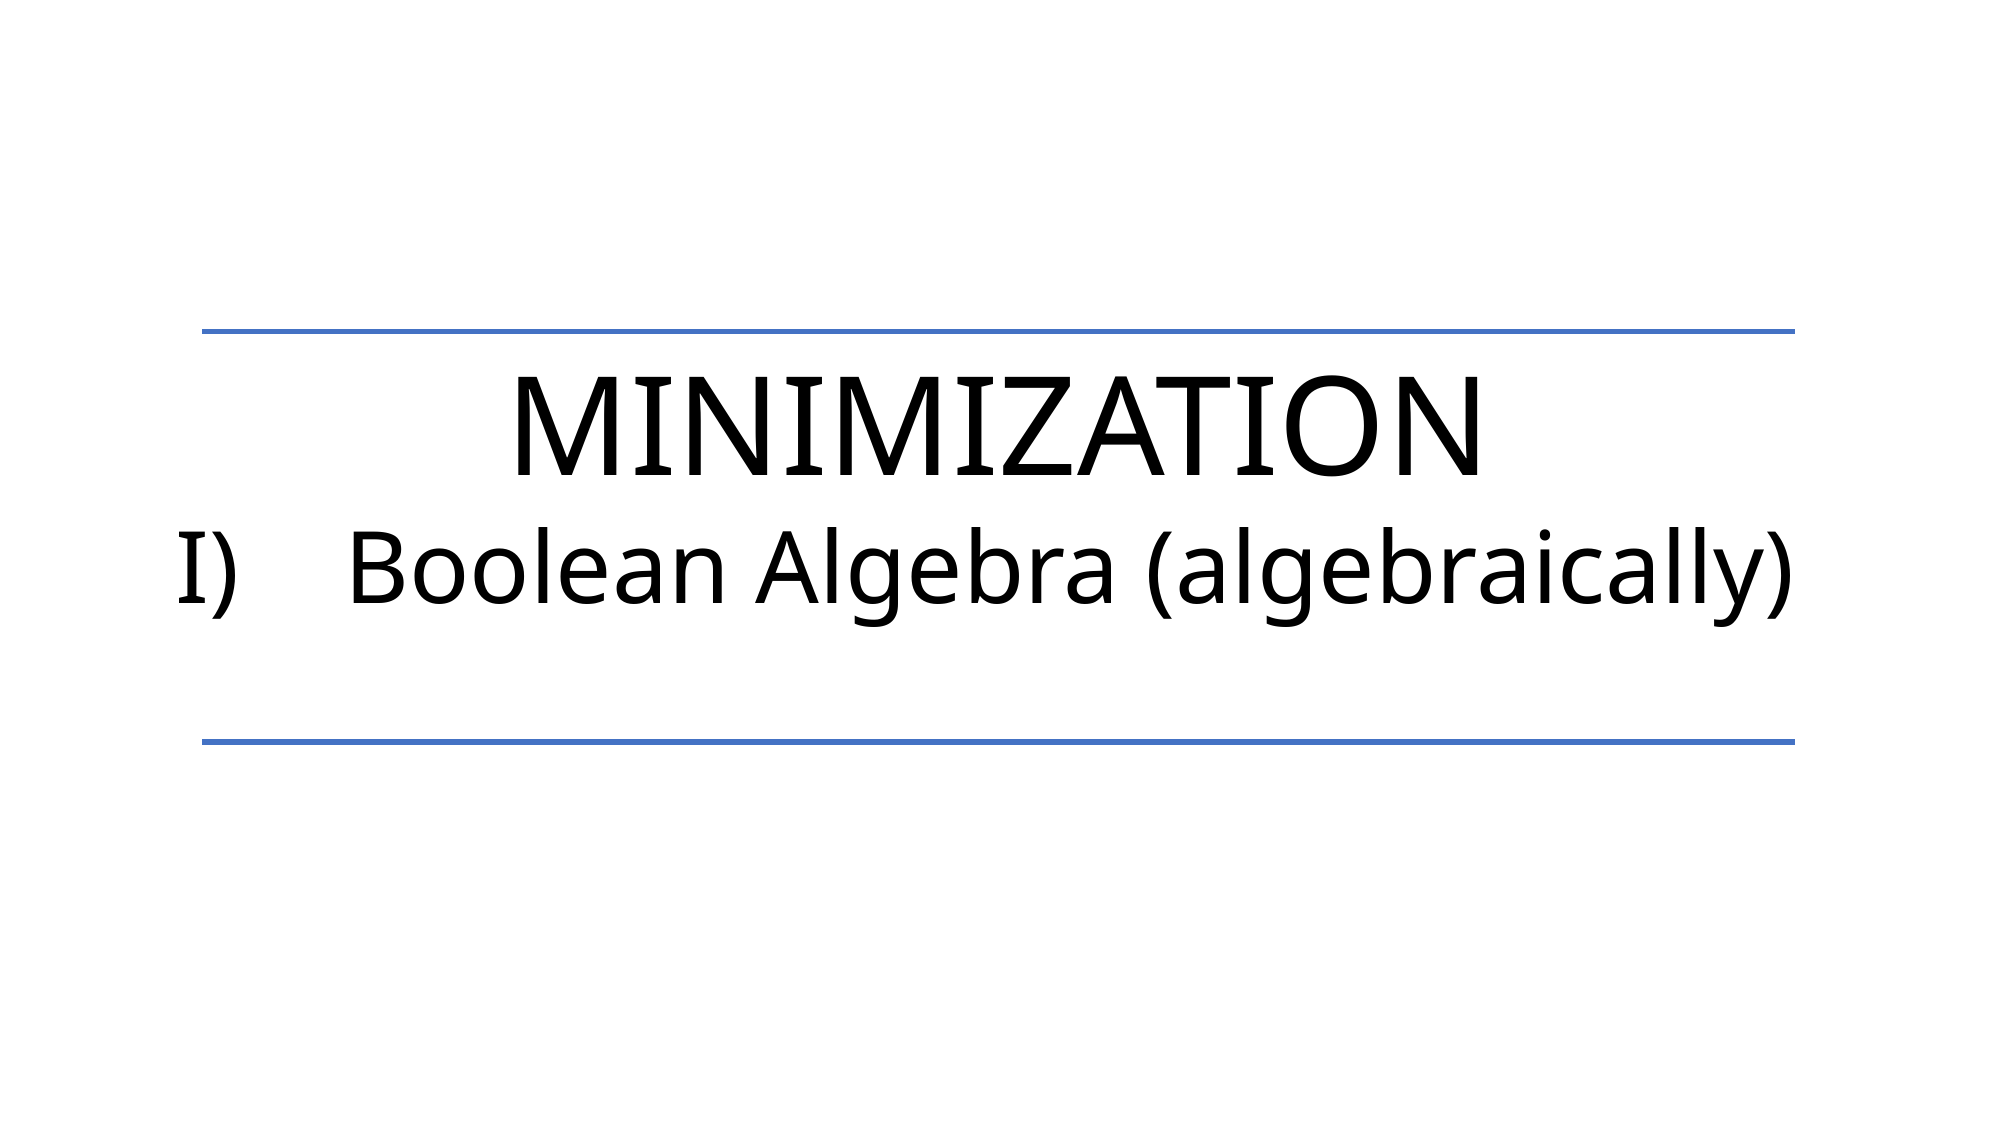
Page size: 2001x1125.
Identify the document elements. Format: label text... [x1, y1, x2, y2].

text_box Minimization Boolean Algebra (algebraically) [0, 331, 1999, 631]
